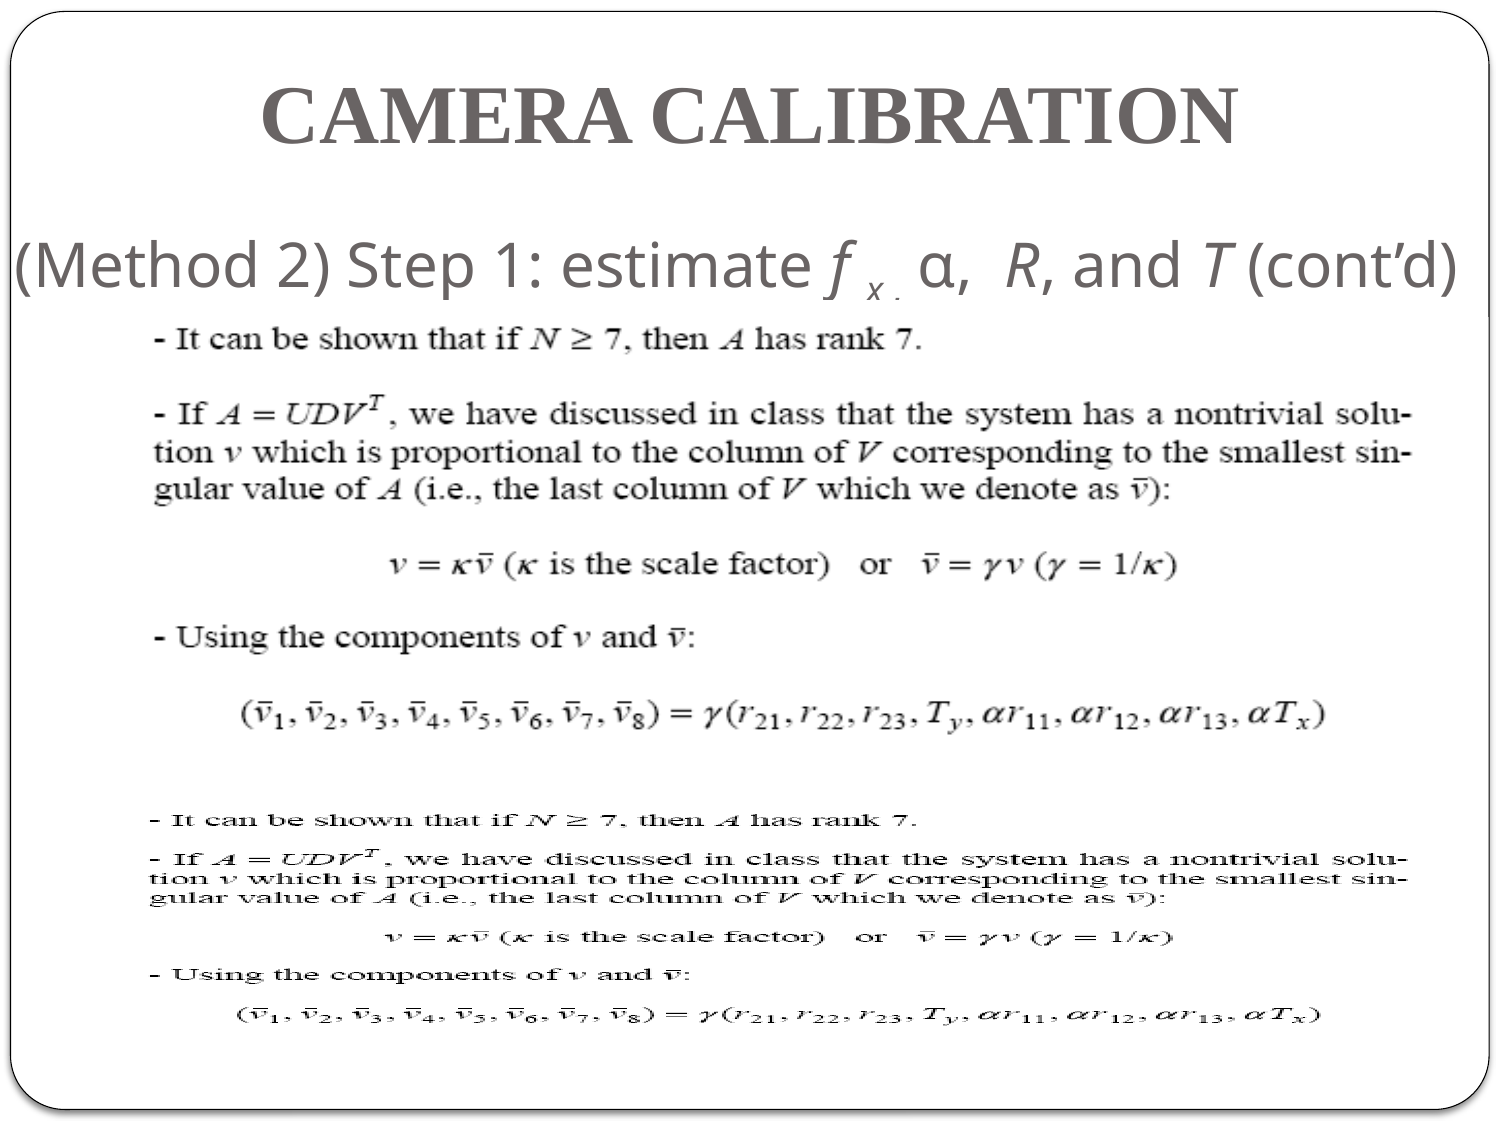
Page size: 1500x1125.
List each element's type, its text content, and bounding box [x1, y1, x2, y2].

title (Method 2) Step 1: estimate f x , α, R, and T (cont’d) [0, 200, 1475, 325]
picture [107, 799, 1421, 1035]
text_box CAMERA CALIBRATION [74, 45, 1425, 175]
picture [112, 299, 1426, 753]
